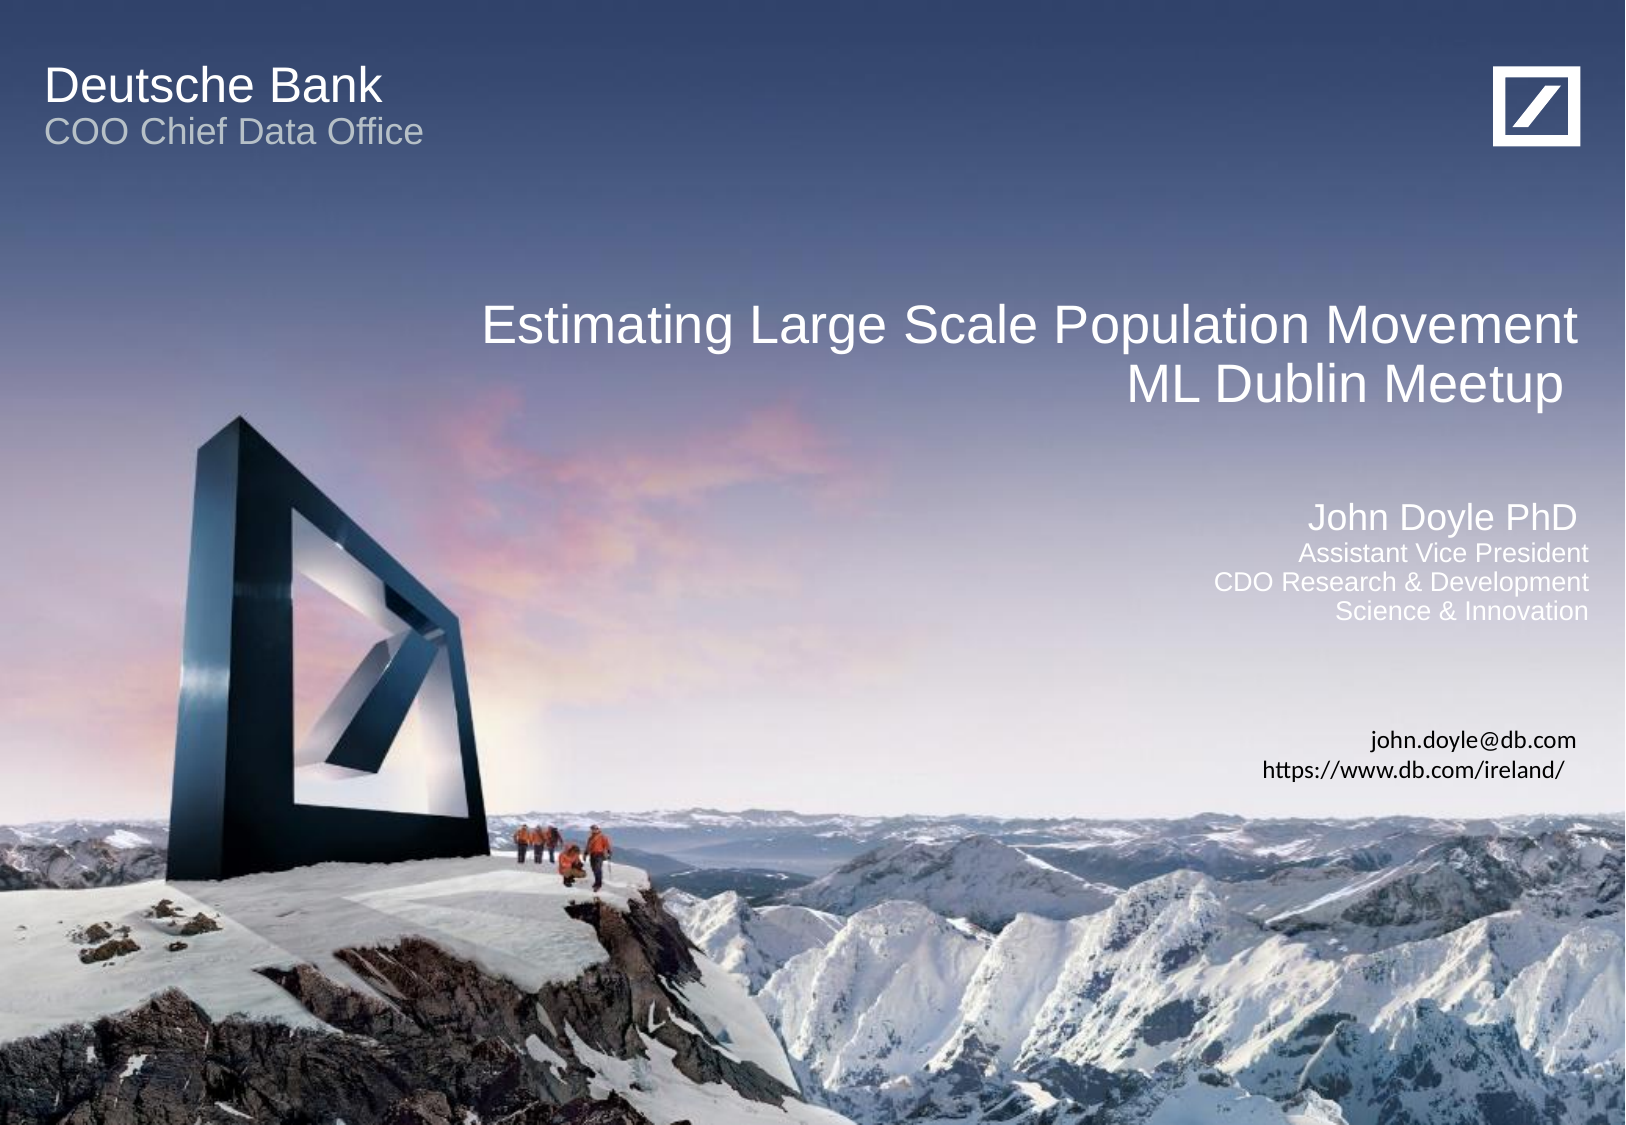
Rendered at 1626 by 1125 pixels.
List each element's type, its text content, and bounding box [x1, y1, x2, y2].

text_box Estimating Large Scale Population Movement ML Dublin Meetup [399, 267, 1581, 433]
text_box john.doyle@db.com https://www.db.com/ireland/ [1036, 716, 1593, 799]
picture [0, 0, 1625, 1125]
text_box John Doyle PhD Assistant Vice President CDO Research & Development Science & Innovation [974, 503, 1589, 646]
